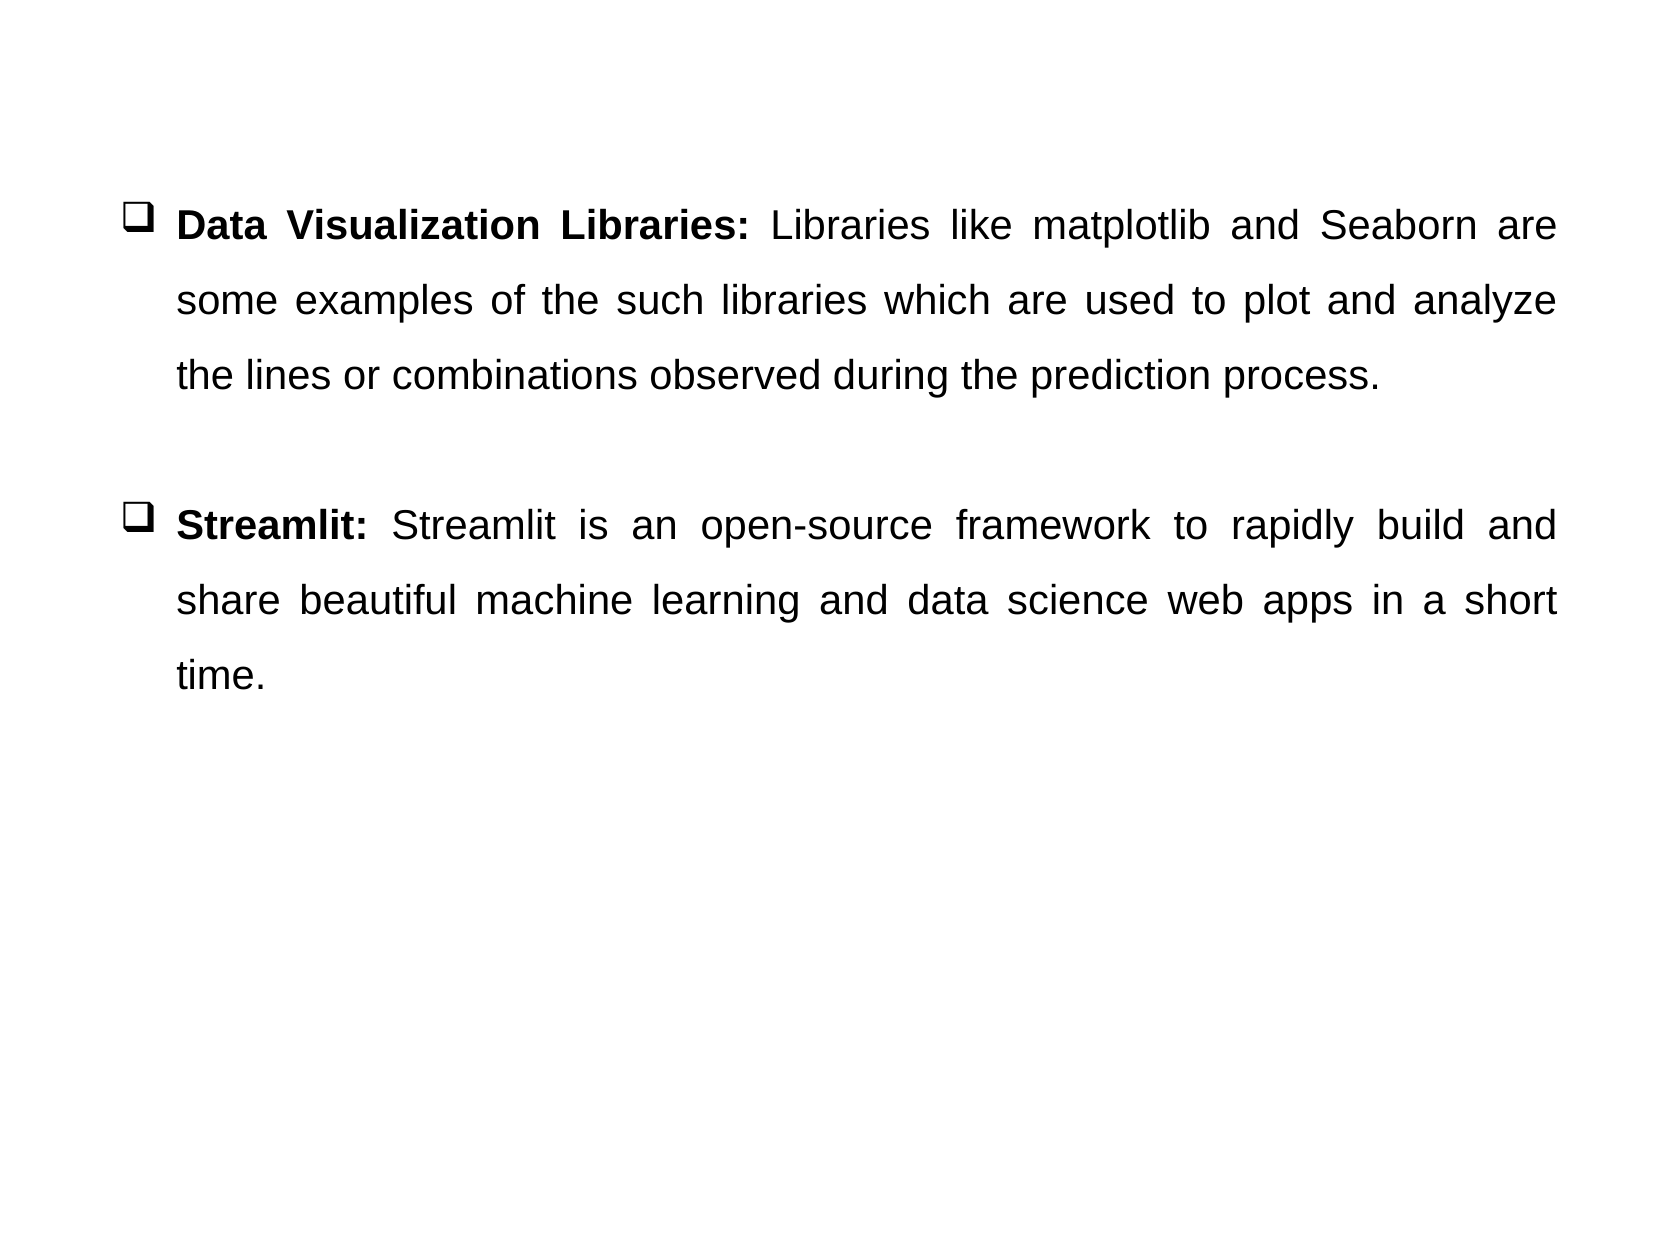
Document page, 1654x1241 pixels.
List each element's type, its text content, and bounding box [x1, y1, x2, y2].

text_box Data Visualization Libraries: Libraries like matplotlib and Seaborn are some examples of the such libraries which are used to plot and analyze the lines or combinations observed during the prediction process. Streamlit: Streamlit is an open-source framework to rapidly build and share beautiful machine learning and data science web apps in a short time. [104, 165, 1574, 756]
